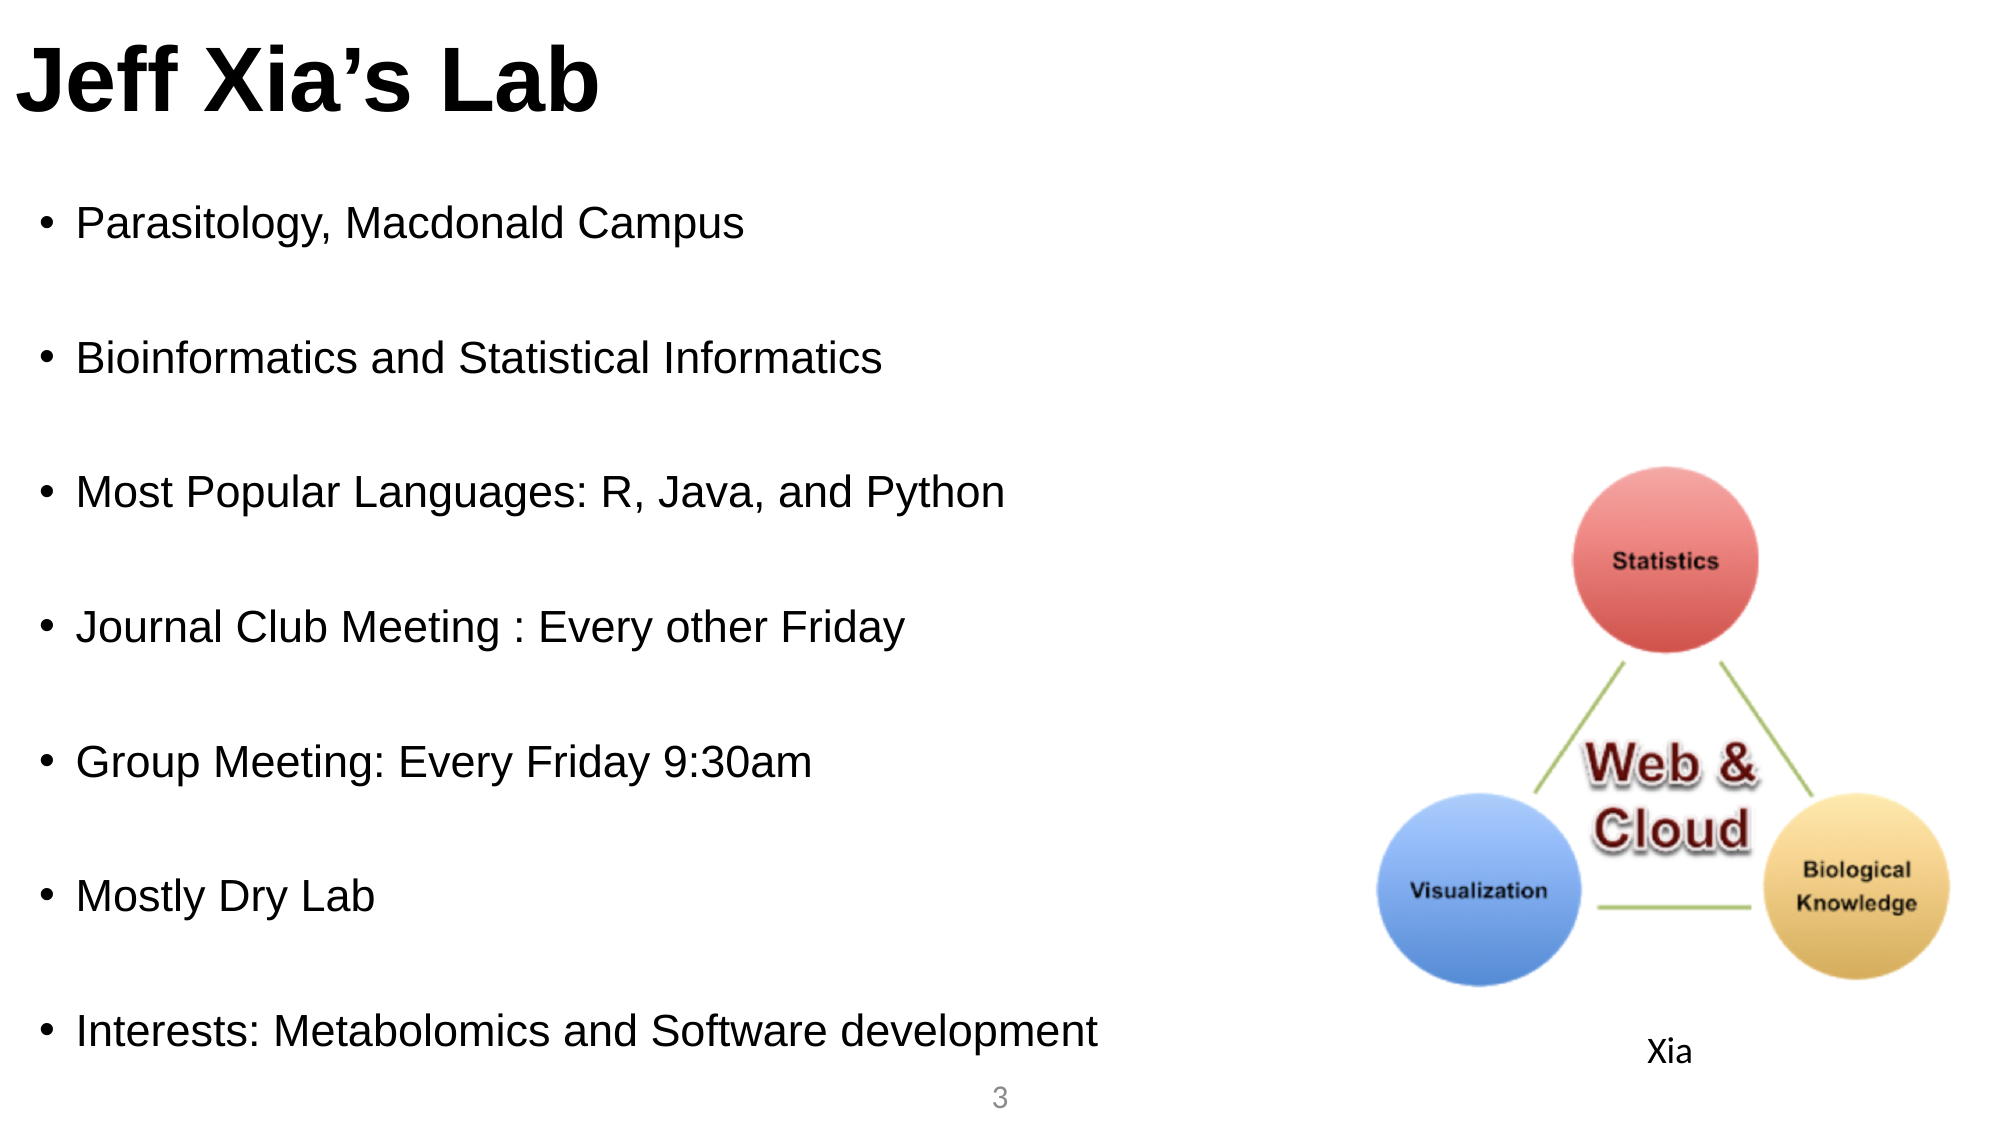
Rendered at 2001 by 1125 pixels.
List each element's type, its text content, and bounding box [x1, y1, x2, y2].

list Parasitology, Macdonald Campus Bioinformatics and Statistical Informatics Most Popular Languages: R, Java, and Python Journal Club Meeting : Every other Friday Group Meeting: Every Friday 9:30am Mostly Dry Lab Interests: Metabolomics and Software development [24, 192, 1919, 1072]
text_box Xia [1632, 1018, 1709, 1079]
title Jeff Xia’s Lab [0, 0, 1873, 165]
slide_number 3 [774, 1065, 1225, 1125]
picture [1340, 431, 2000, 1012]
